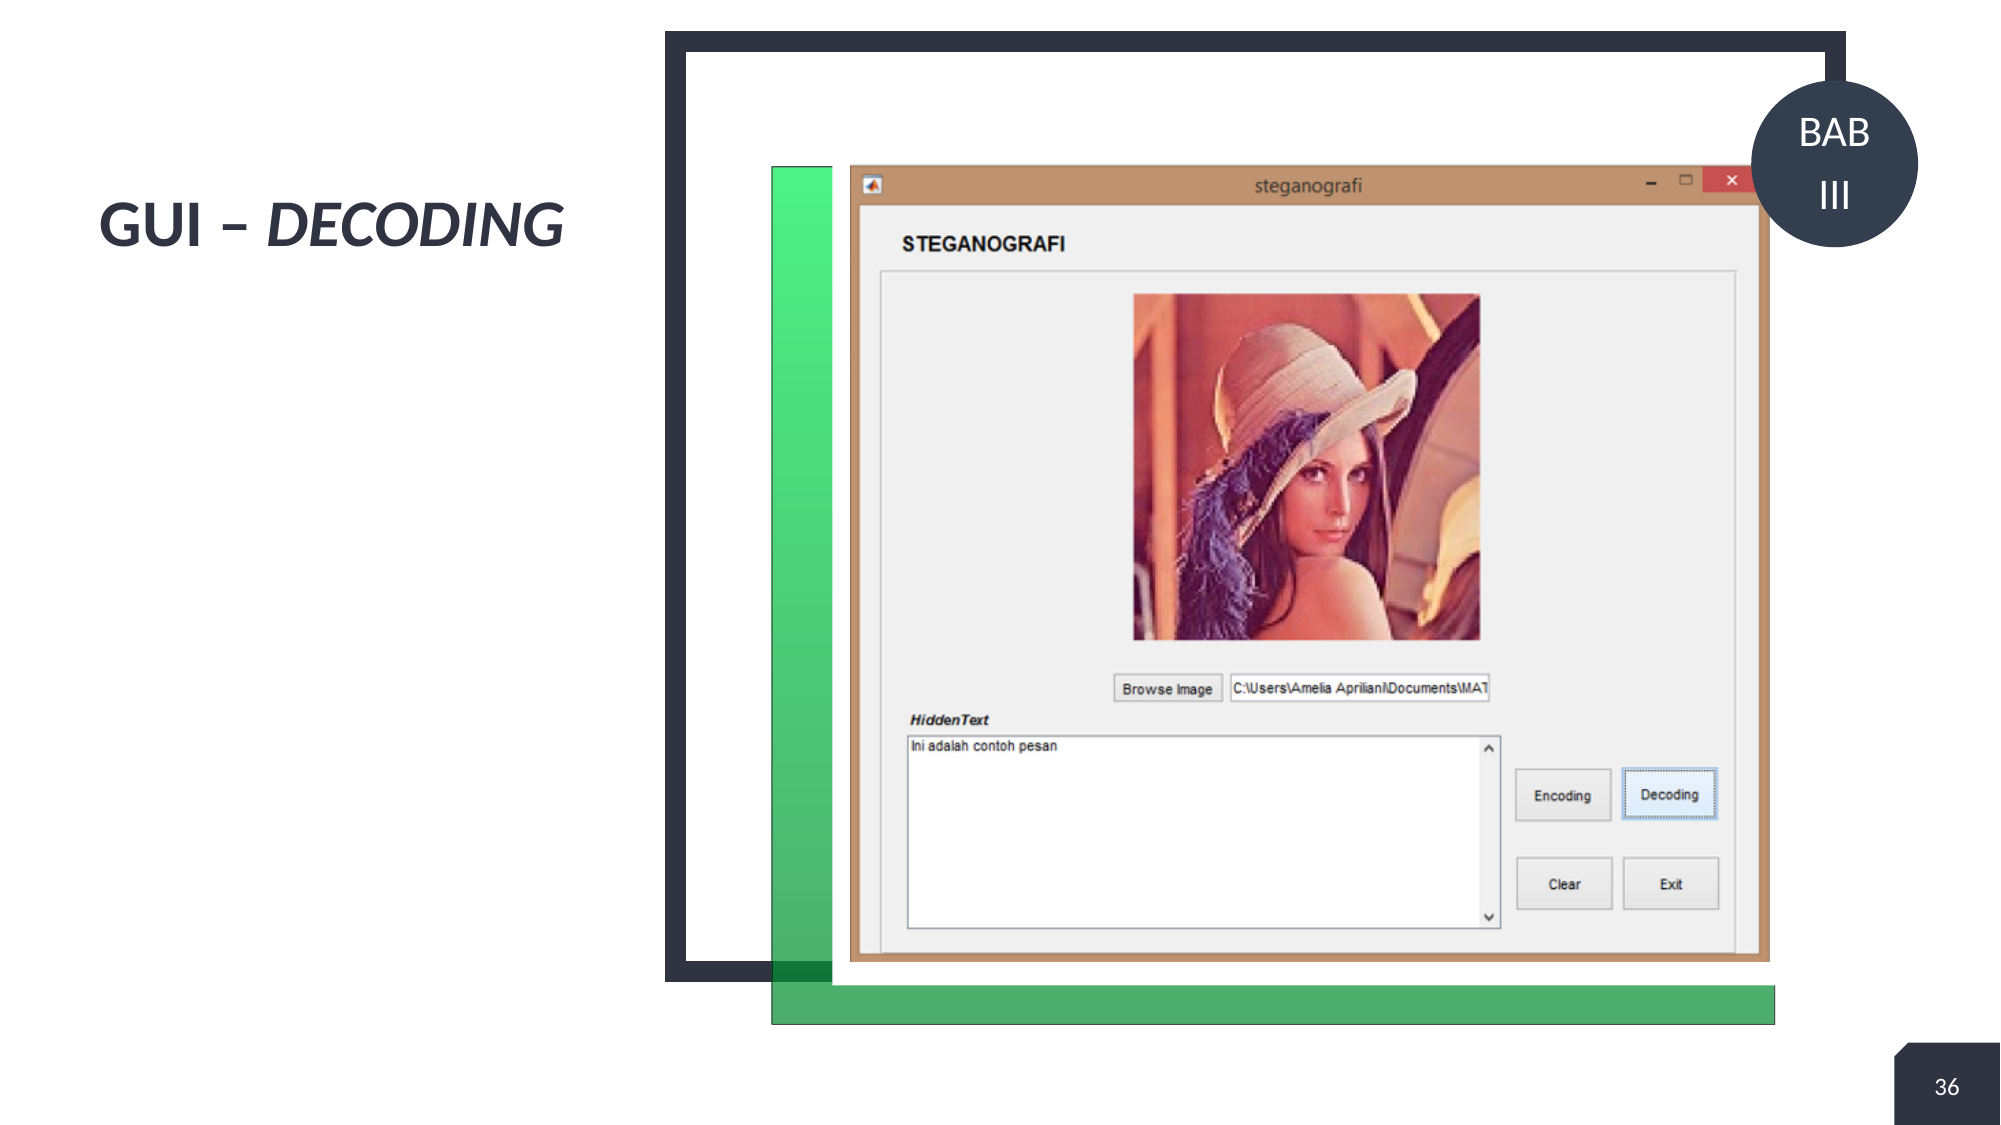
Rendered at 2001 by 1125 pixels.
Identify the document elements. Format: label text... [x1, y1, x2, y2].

title GUI – decoding [21, 127, 643, 322]
slide_number 36 [1894, 1052, 2000, 1119]
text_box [1751, 80, 1919, 248]
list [850, 163, 1770, 962]
